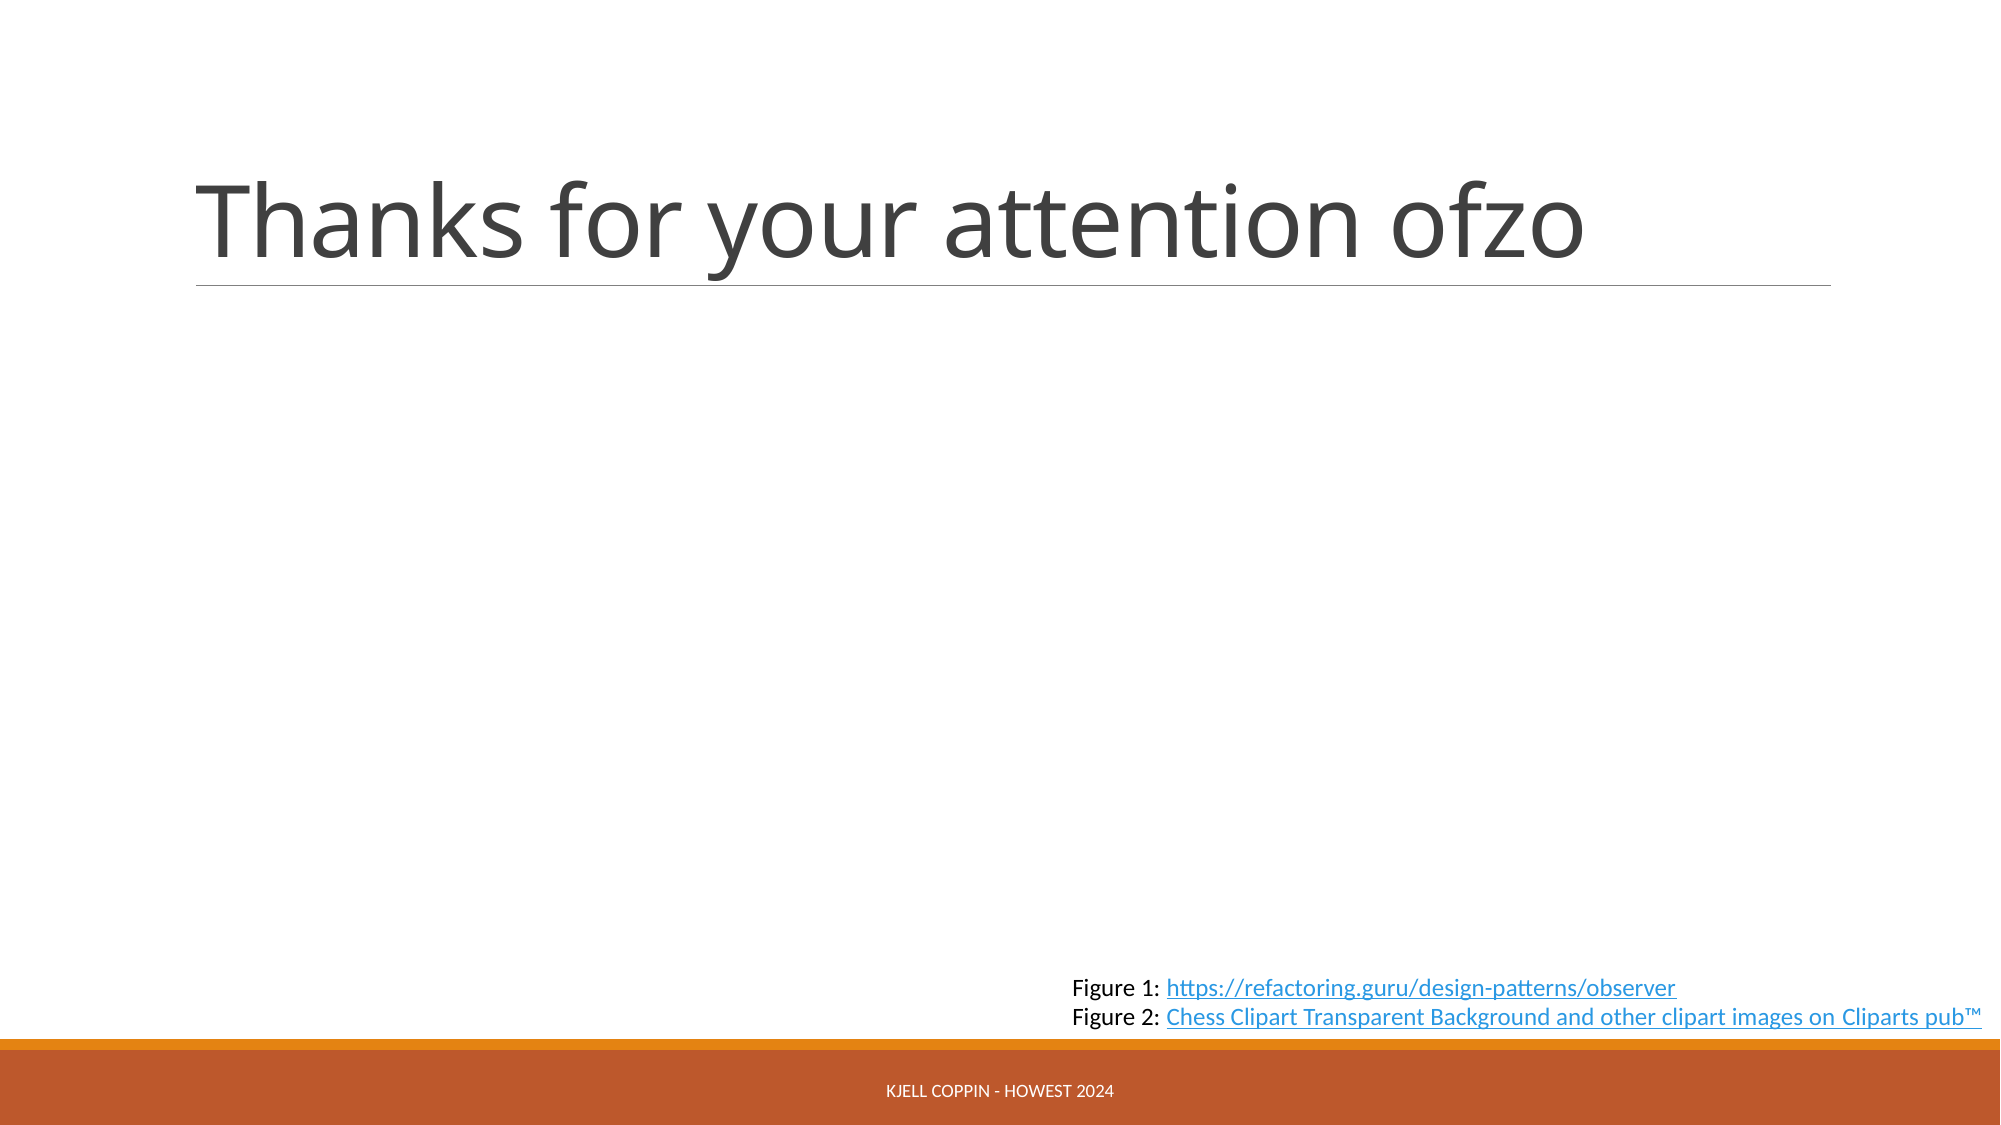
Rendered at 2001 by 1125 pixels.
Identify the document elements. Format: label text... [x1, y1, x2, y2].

text_box Figure 1: https://refactoring.guru/design-patterns/observer Figure 2: Chess Clipart Transparent Background and other clipart images on Cliparts pub™ [1057, 963, 1998, 1039]
title Thanks for your attention ofzo [180, 47, 1830, 285]
footer Kjell Coppin - Howest 2024 [604, 1059, 1396, 1120]
